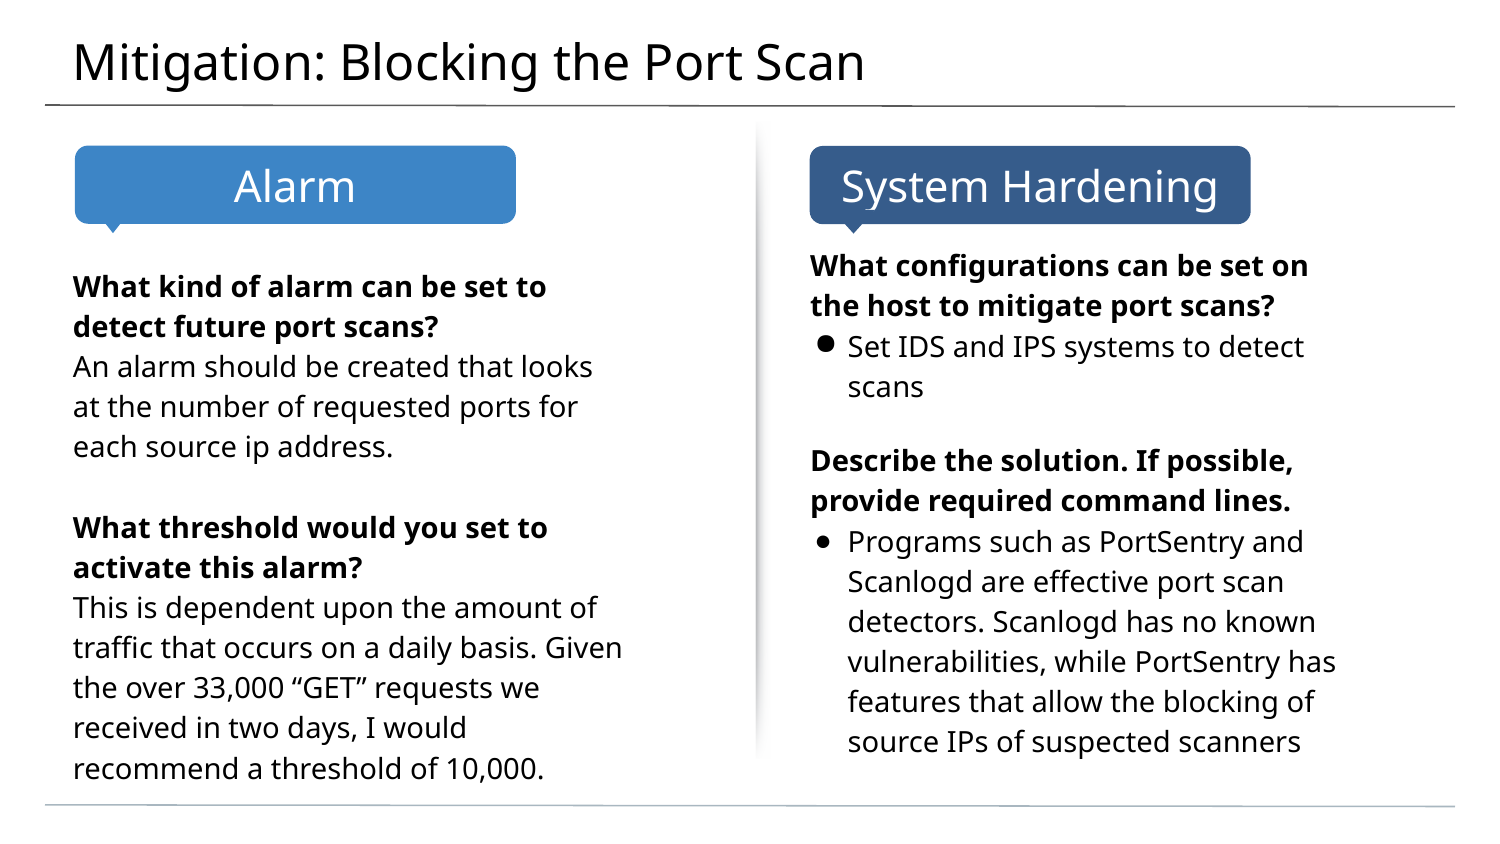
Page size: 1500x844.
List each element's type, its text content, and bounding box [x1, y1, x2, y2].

subtitle What kind of alarm can be set to detect future port scans? An alarm should be created that looks at the number of requested ports for each source ip address. What threshold would you set to activate this alarm? This is dependent upon the amount of traffic that occurs on a daily basis. Given the over 33,000 “GET” requests we received in two days, I would recommend a threshold of 10,000. [0, 262, 704, 764]
picture [703, 107, 839, 782]
subtitle What configurations can be set on the host to mitigate port scans? Set IDS and IPS systems to detect scans Describe the solution. If possible, provide required command lines. Programs such as PortSentry and Scanlogd are effective port scan detectors. Scanlogd has no known vulnerabilities, while PortSentry has features that allow the blocking of source IPs of suspected scanners [735, 242, 1441, 784]
title Mitigation: Blocking the Port Scan [0, 0, 1500, 88]
